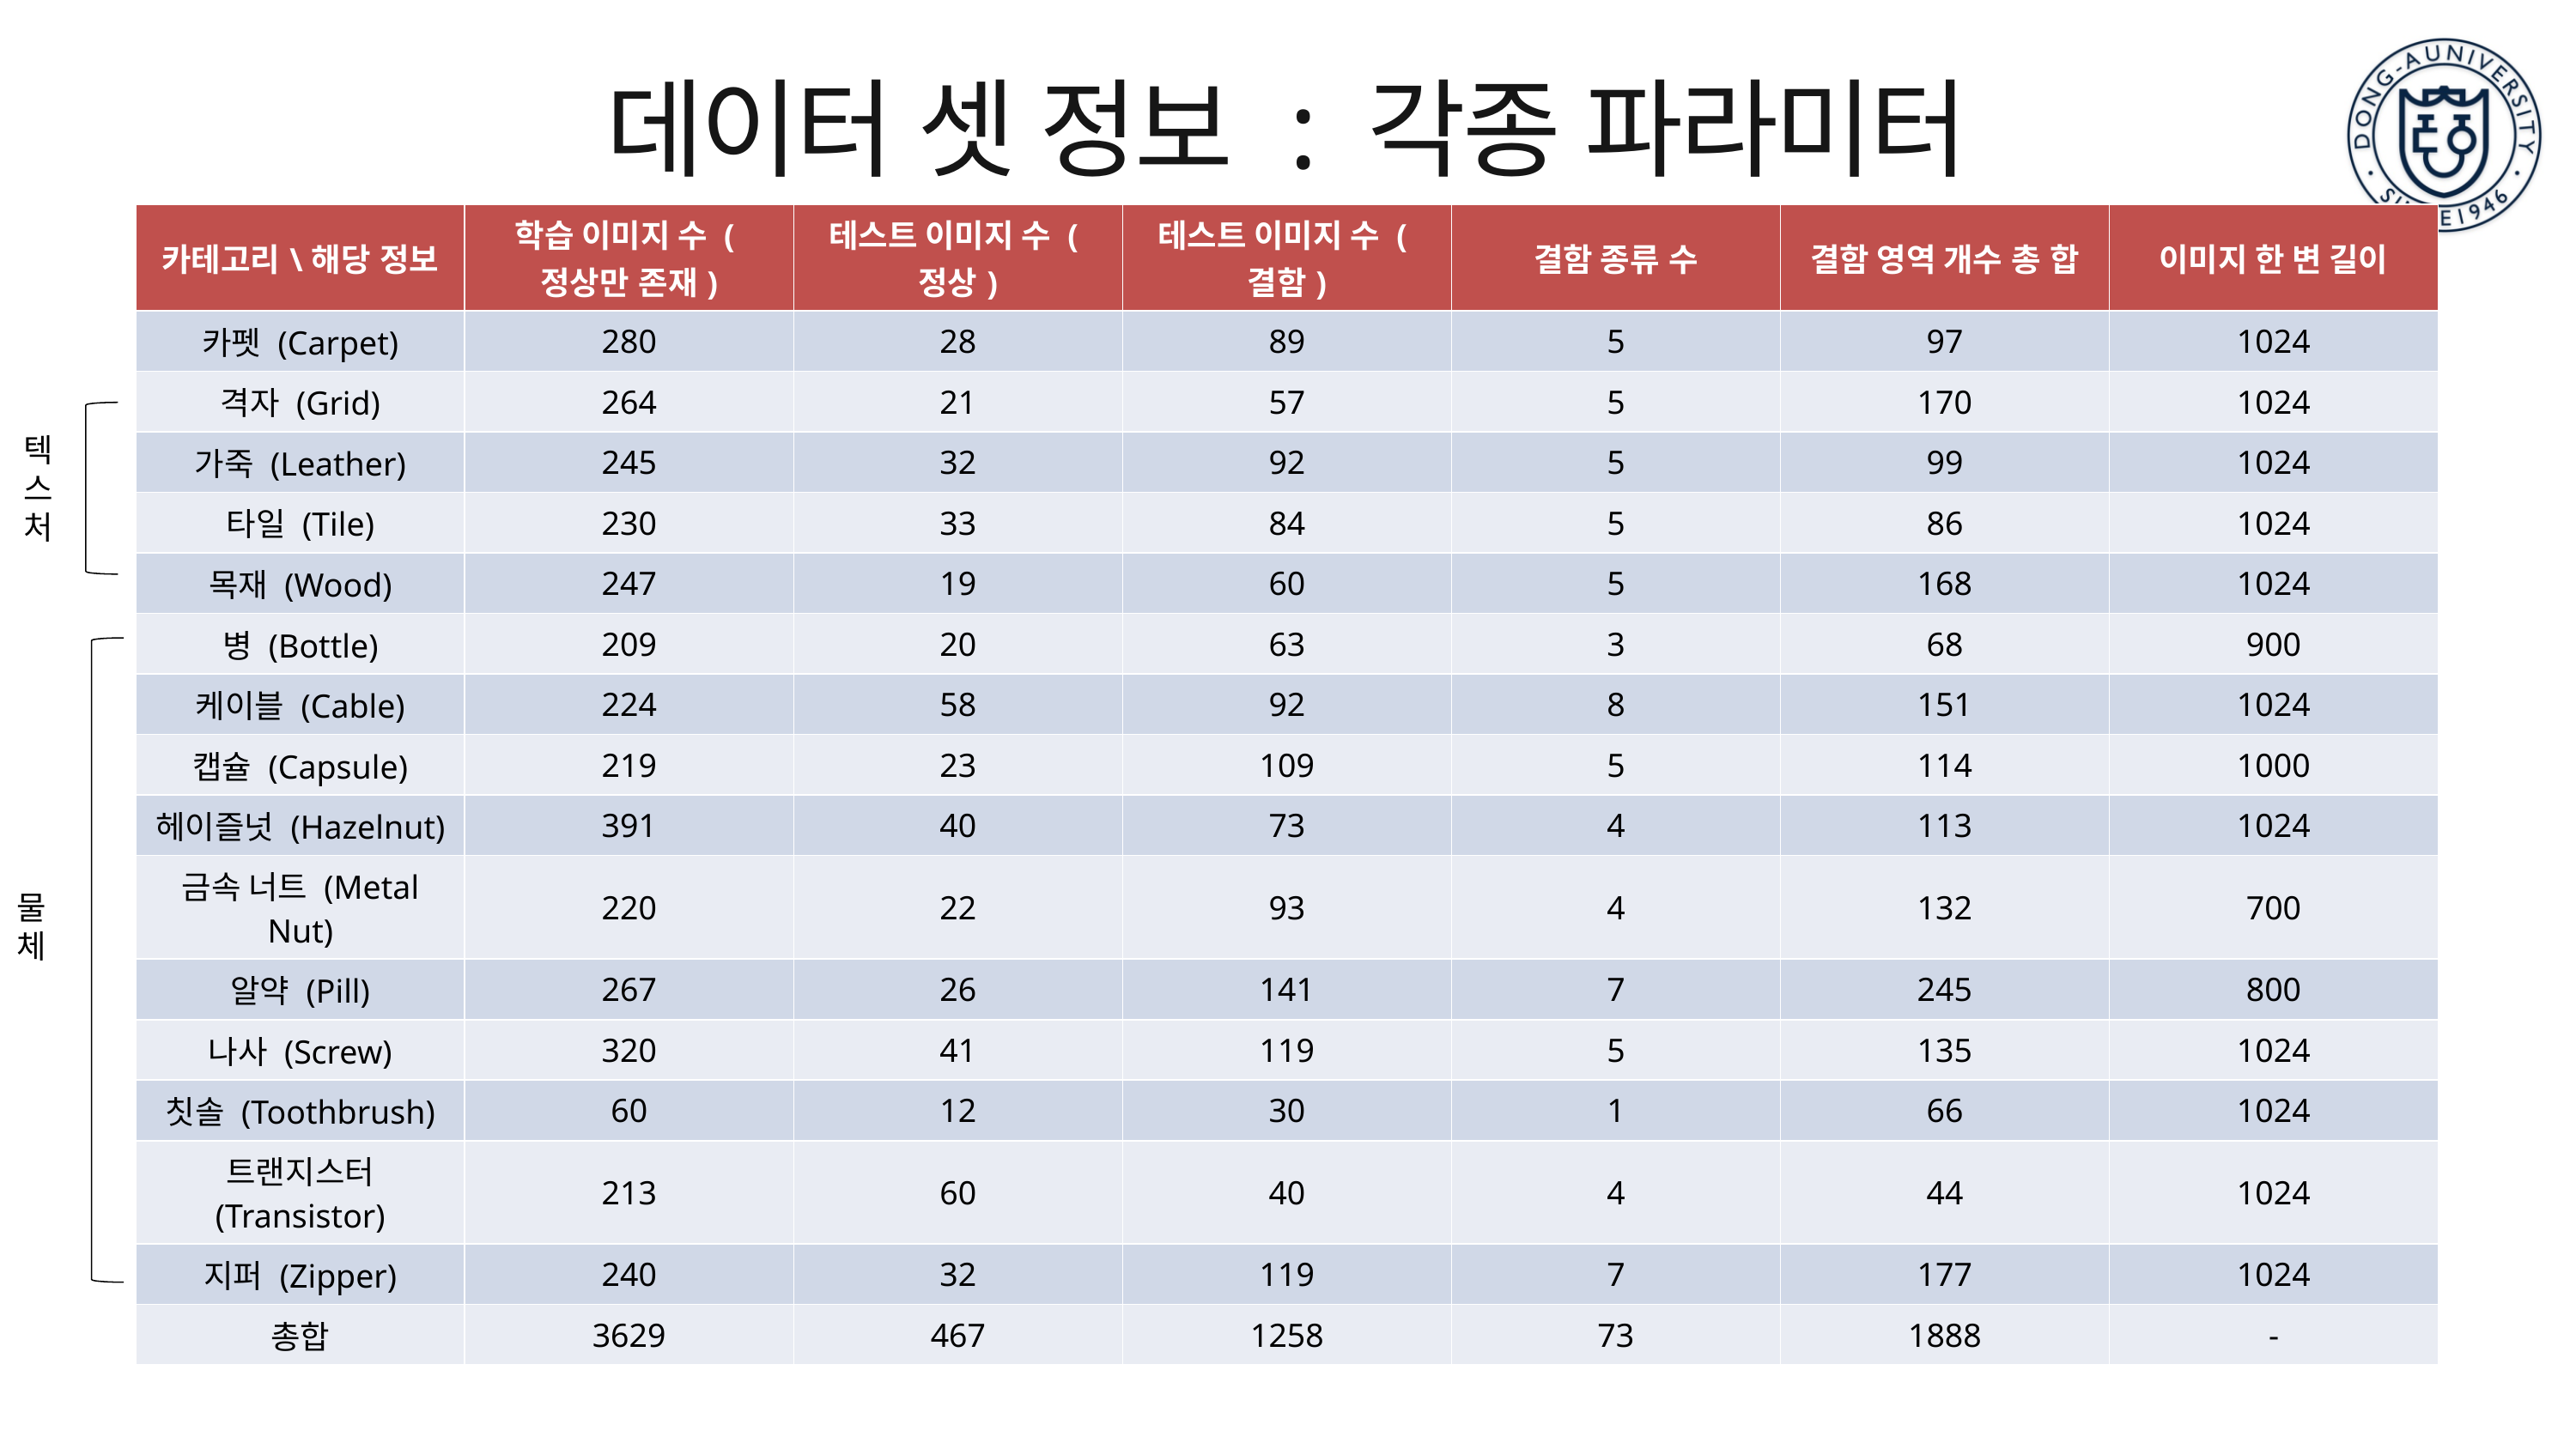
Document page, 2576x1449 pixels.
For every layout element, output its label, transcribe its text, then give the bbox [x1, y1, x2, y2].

table_cell 5 [1452, 312, 1780, 371]
table_cell 4 [1452, 796, 1780, 855]
table_cell 84 [1123, 493, 1451, 552]
table_cell 캡슐 (Capsule) [137, 735, 464, 794]
table_cell 247 [465, 554, 793, 613]
text_box [85, 401, 118, 575]
table_cell 5 [1452, 493, 1780, 552]
table_cell 89 [1123, 312, 1451, 371]
table_cell 7 [1452, 960, 1780, 1019]
table_cell 1 [1452, 1081, 1780, 1140]
table_cell 213 [465, 1142, 793, 1243]
picture [2312, 3, 2576, 267]
table_cell 28 [794, 312, 1122, 371]
table_cell 8 [1452, 675, 1780, 734]
table_cell 1024 [2110, 372, 2438, 431]
table_cell 병 (Bottle) [137, 614, 464, 673]
table_cell 63 [1123, 614, 1451, 673]
table_cell 5 [1452, 1021, 1780, 1079]
table_cell 타일 (Tile) [137, 493, 464, 552]
table_cell 3 [1452, 614, 1780, 673]
table_cell 5 [1452, 554, 1780, 613]
table_cell 1024 [2110, 1142, 2438, 1243]
table_header 카테고리\해당 정보 [137, 205, 464, 310]
table_cell 1024 [2110, 1021, 2438, 1079]
table_cell 119 [1123, 1245, 1451, 1304]
table_cell 44 [1781, 1142, 2109, 1243]
table_cell 280 [465, 312, 793, 371]
table_cell 391 [465, 796, 793, 855]
table_cell 57 [1123, 372, 1451, 431]
table_cell 92 [1123, 675, 1451, 734]
table_cell 209 [465, 614, 793, 673]
table_cell 3629 [465, 1305, 793, 1364]
table_cell 7 [1452, 1245, 1780, 1304]
table_cell 700 [2110, 856, 2438, 958]
table_cell 1024 [2110, 433, 2438, 492]
table_cell 151 [1781, 675, 2109, 734]
table_cell 60 [1123, 554, 1451, 613]
table_cell 168 [1781, 554, 2109, 613]
table_cell 1024 [2110, 675, 2438, 734]
table_cell 칫솔 (Toothbrush) [137, 1081, 464, 1140]
table_cell 92 [1123, 433, 1451, 492]
table_cell 93 [1123, 856, 1451, 958]
table_cell 230 [465, 493, 793, 552]
table_cell 99 [1781, 433, 2109, 492]
table_cell 4 [1452, 856, 1780, 958]
table_cell 헤이즐넛 (Hazelnut) [137, 796, 464, 855]
table_cell 21 [794, 372, 1122, 431]
table_cell 알약 (Pill) [137, 960, 464, 1019]
table_cell 119 [1123, 1021, 1451, 1079]
table_cell 목재 (Wood) [137, 554, 464, 613]
table_cell 19 [794, 554, 1122, 613]
table_cell 245 [465, 433, 793, 492]
table_cell 109 [1123, 735, 1451, 794]
table_cell 나사 (Screw) [137, 1021, 464, 1079]
table_cell 60 [465, 1081, 793, 1140]
table_cell 1000 [2110, 735, 2438, 794]
table_cell 224 [465, 675, 793, 734]
table_header 테스트 이미지 수 (결함) [1123, 205, 1451, 310]
table_cell 170 [1781, 372, 2109, 431]
table_cell 800 [2110, 960, 2438, 1019]
table_cell 5 [1452, 735, 1780, 794]
table_cell 264 [465, 372, 793, 431]
table_header 결함 종류 수 [1452, 205, 1780, 310]
table_cell 68 [1781, 614, 2109, 673]
table_header 테스트 이미지 수 (정상) [794, 205, 1122, 310]
table_cell 33 [794, 493, 1122, 552]
table_cell 467 [794, 1305, 1122, 1364]
table_cell 5 [1452, 433, 1780, 492]
table_cell 4 [1452, 1142, 1780, 1243]
table_header 결함 영역 개수 총 합 [1781, 205, 2109, 310]
table_cell 97 [1781, 312, 2109, 371]
table_cell 60 [794, 1142, 1122, 1243]
table_cell 73 [1123, 796, 1451, 855]
text_box [90, 637, 125, 1283]
table_cell 32 [794, 433, 1122, 492]
table_cell 320 [465, 1021, 793, 1079]
table_cell 73 [1452, 1305, 1780, 1364]
table_cell 격자 (Grid) [137, 372, 464, 431]
table_cell 66 [1781, 1081, 2109, 1140]
table_cell 219 [465, 735, 793, 794]
table_header 학습 이미지 수 (정상만 존재) [465, 205, 793, 310]
table_cell 40 [1123, 1142, 1451, 1243]
table_cell 135 [1781, 1021, 2109, 1079]
table_cell 가죽 (Leather) [137, 433, 464, 492]
table_cell 177 [1781, 1245, 2109, 1304]
table_cell 113 [1781, 796, 2109, 855]
table_cell 86 [1781, 493, 2109, 552]
table_cell 5 [1452, 372, 1780, 431]
table_cell 1024 [2110, 493, 2438, 552]
table_cell 41 [794, 1021, 1122, 1079]
table_cell 220 [465, 856, 793, 958]
table_header 이미지 한 변 길이 [2110, 205, 2438, 310]
table_cell 40 [794, 796, 1122, 855]
table_cell 1024 [2110, 796, 2438, 855]
table_cell 32 [794, 1245, 1122, 1304]
table_cell 1024 [2110, 554, 2438, 613]
table_cell 26 [794, 960, 1122, 1019]
table_cell 23 [794, 735, 1122, 794]
table_cell 트랜지스터 (Transistor) [137, 1142, 464, 1243]
table_cell 1258 [1123, 1305, 1451, 1364]
table_cell - [2110, 1305, 2438, 1364]
table_cell 총합 [137, 1305, 464, 1364]
text_box 데이터 셋 정보 : 각종 파라미터 [68, 55, 2308, 206]
table_cell 240 [465, 1245, 793, 1304]
table_cell 22 [794, 856, 1122, 958]
table_cell 1024 [2110, 1081, 2438, 1140]
table_cell 케이블 (Cable) [137, 675, 464, 734]
table_cell 132 [1781, 856, 2109, 958]
table_cell 900 [2110, 614, 2438, 673]
table_cell 1024 [2110, 1245, 2438, 1304]
table_cell 114 [1781, 735, 2109, 794]
text_box 물체 [4, 881, 80, 972]
table_cell 12 [794, 1081, 1122, 1140]
table_cell 지퍼 (Zipper) [137, 1245, 464, 1304]
table_cell 1024 [2110, 312, 2438, 371]
table_cell 20 [794, 614, 1122, 673]
table_cell 1888 [1781, 1305, 2109, 1364]
table_cell 금속 너트 (Metal Nut) [137, 856, 464, 958]
table_cell 30 [1123, 1081, 1451, 1140]
text_box 텍스처 [10, 423, 86, 553]
table_cell 267 [465, 960, 793, 1019]
table_cell 141 [1123, 960, 1451, 1019]
table_cell 카펫 (Carpet) [137, 312, 464, 371]
table_cell 245 [1781, 960, 2109, 1019]
table_cell 58 [794, 675, 1122, 734]
